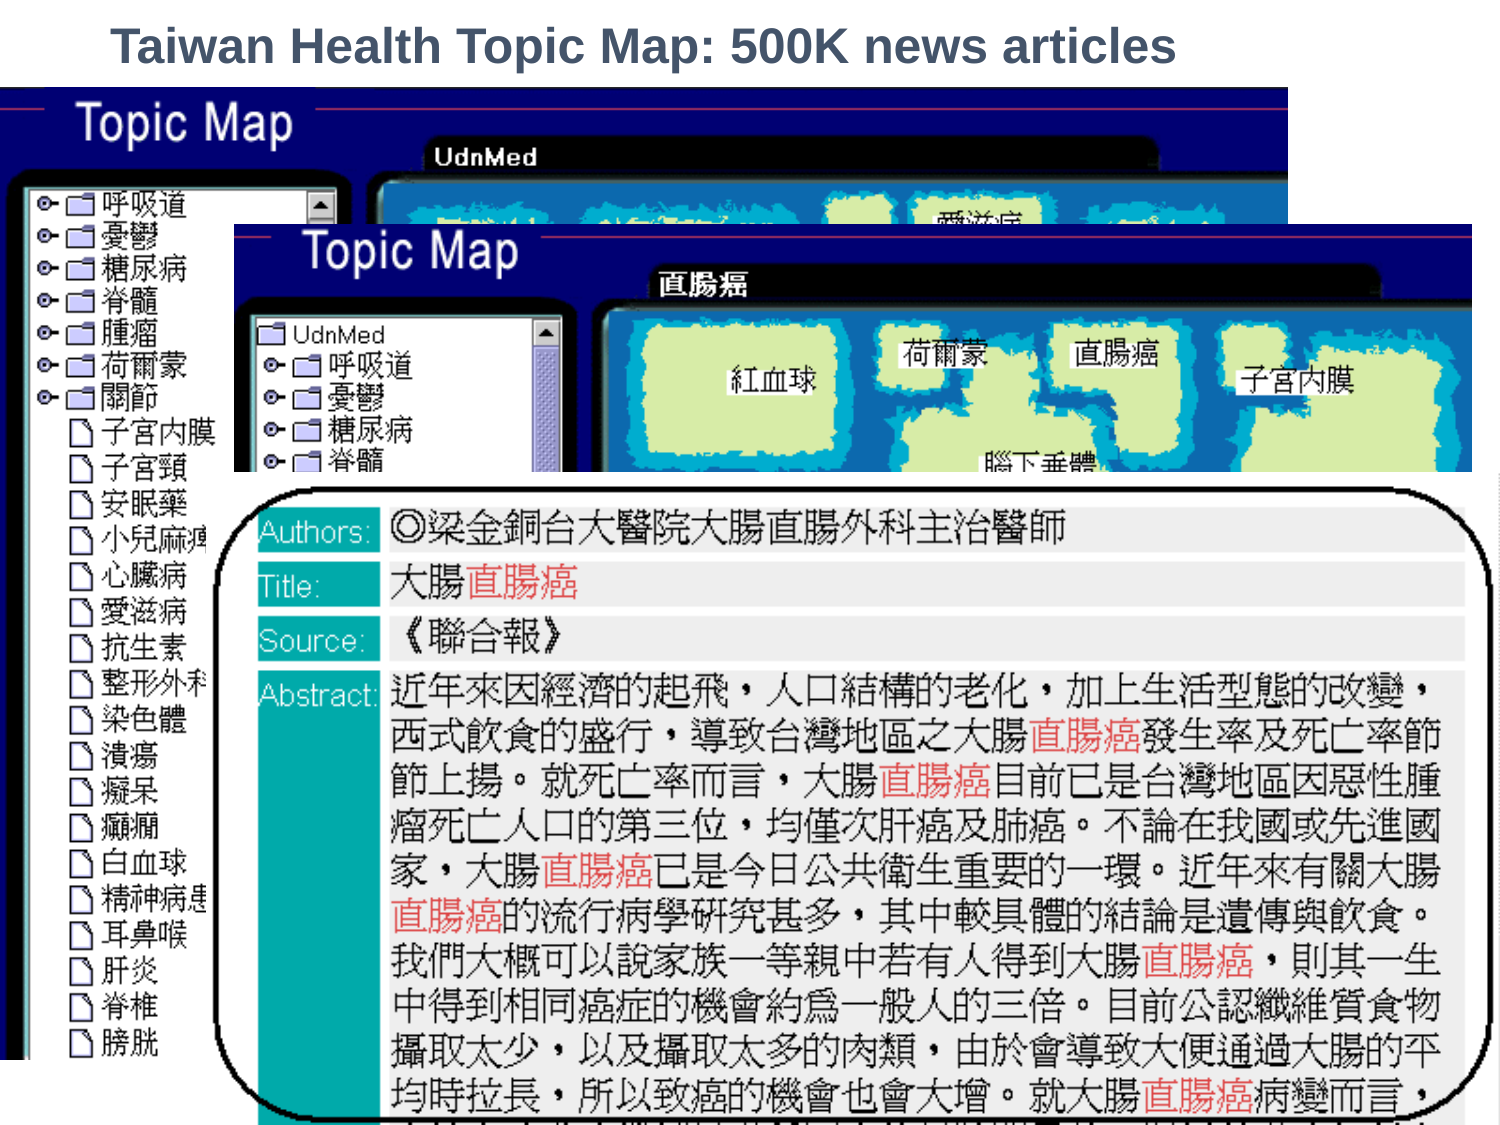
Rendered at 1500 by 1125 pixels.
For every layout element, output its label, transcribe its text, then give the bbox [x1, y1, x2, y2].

text_box Taiwan Health Topic Map: 500K news articles [62, 6, 1226, 87]
picture [0, 87, 1500, 1125]
